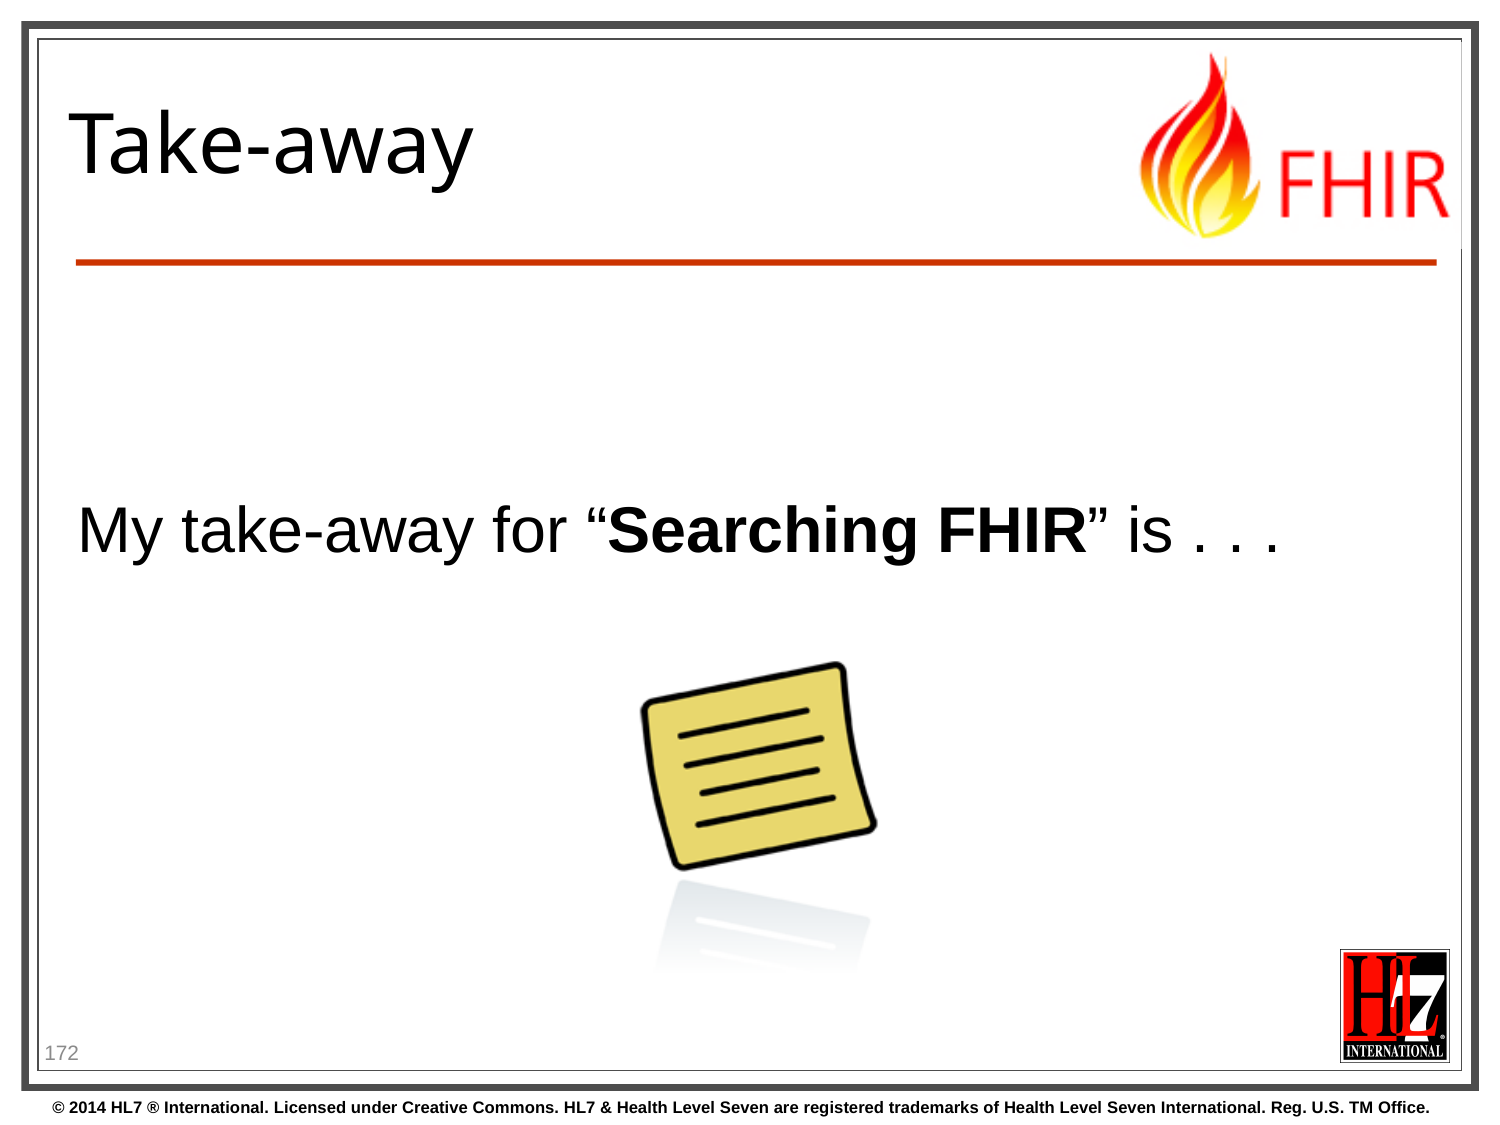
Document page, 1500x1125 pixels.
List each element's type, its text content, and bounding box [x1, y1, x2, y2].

title Take-away [53, 54, 1128, 244]
picture [1340, 949, 1450, 1063]
picture [587, 649, 926, 988]
picture [1128, 42, 1462, 249]
slide_number 172 [29, 1034, 148, 1071]
list My take-away for “Searching FHIR” is . . . [62, 299, 1438, 1035]
